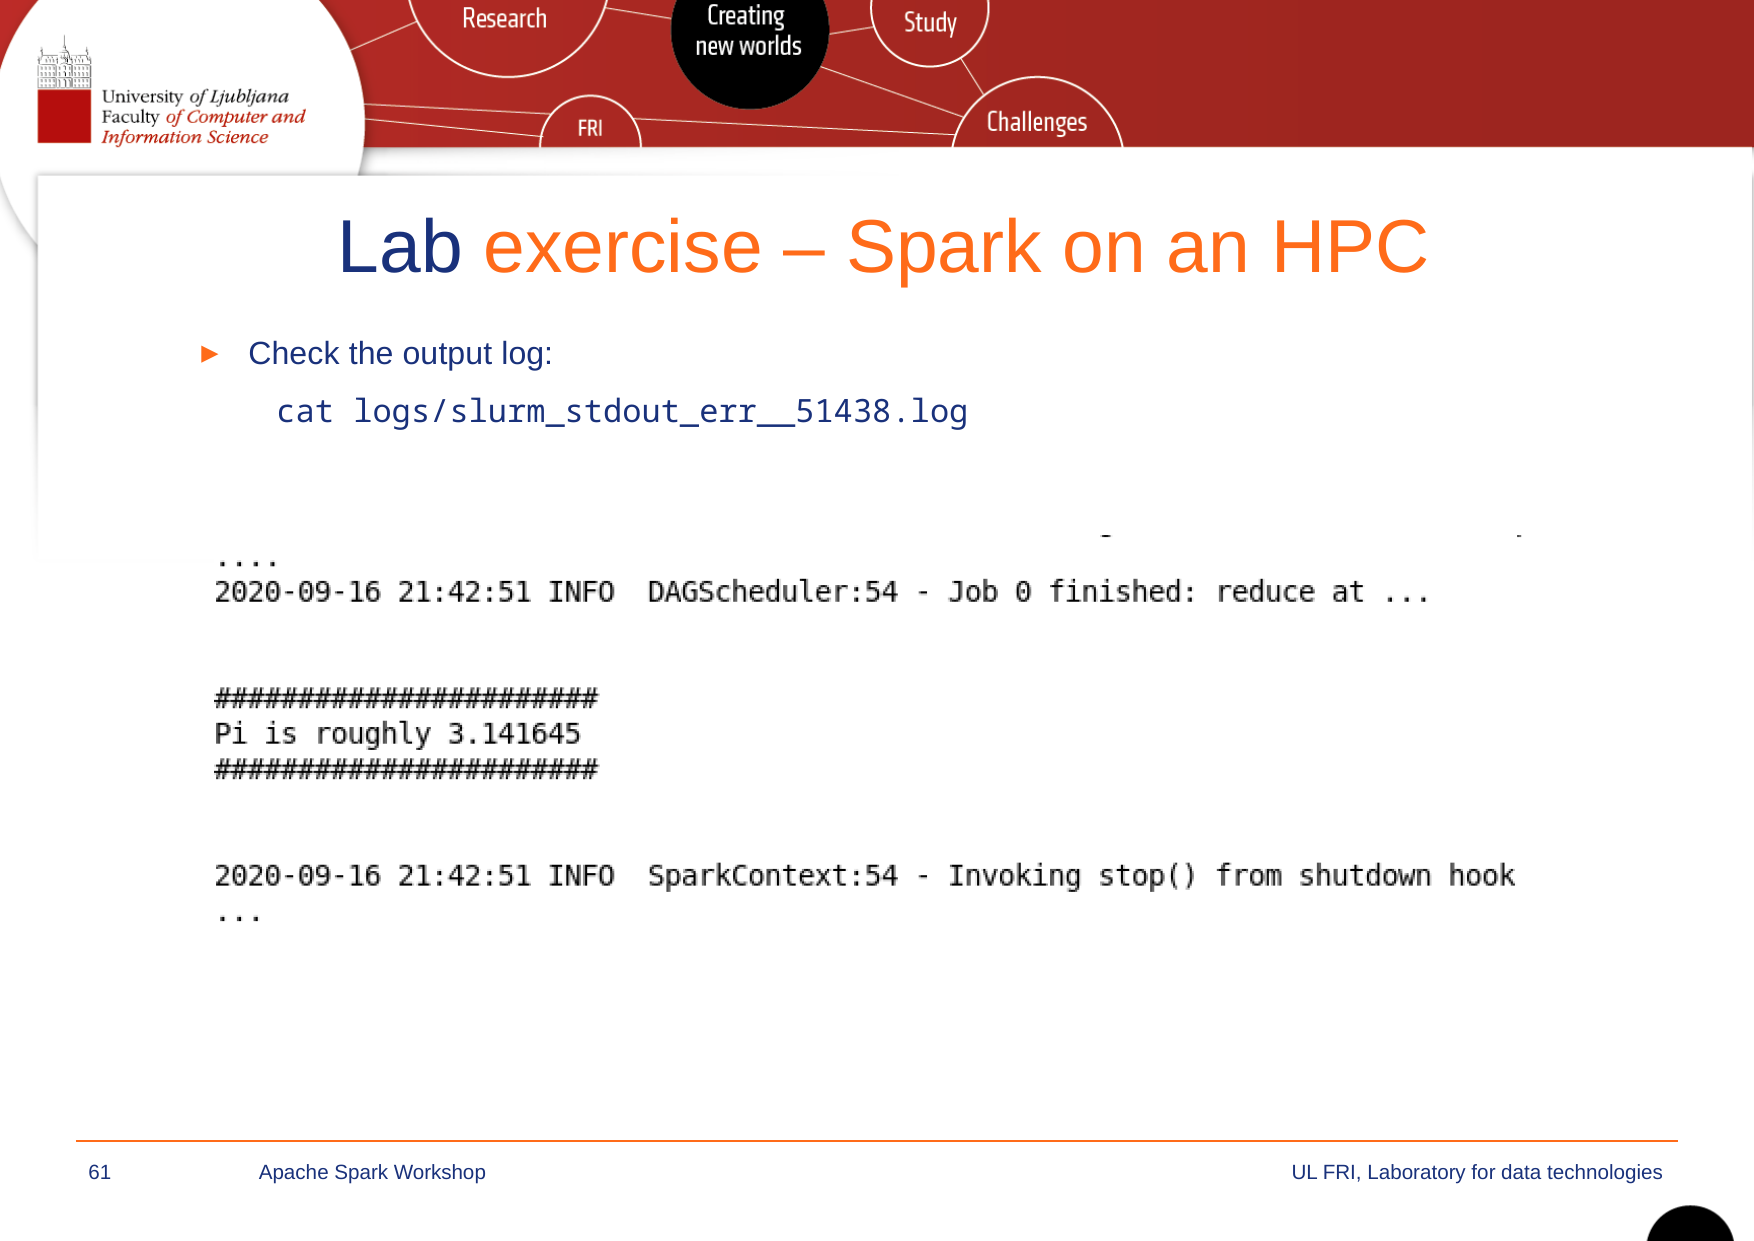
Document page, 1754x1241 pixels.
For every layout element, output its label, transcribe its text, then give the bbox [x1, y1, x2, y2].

picture [0, 0, 1754, 1241]
title Lab exercise – Spark on an HPC [186, 155, 1582, 298]
list Check the output log: cat logs/slurm_stdout_err__51438.log [186, 298, 1582, 1110]
